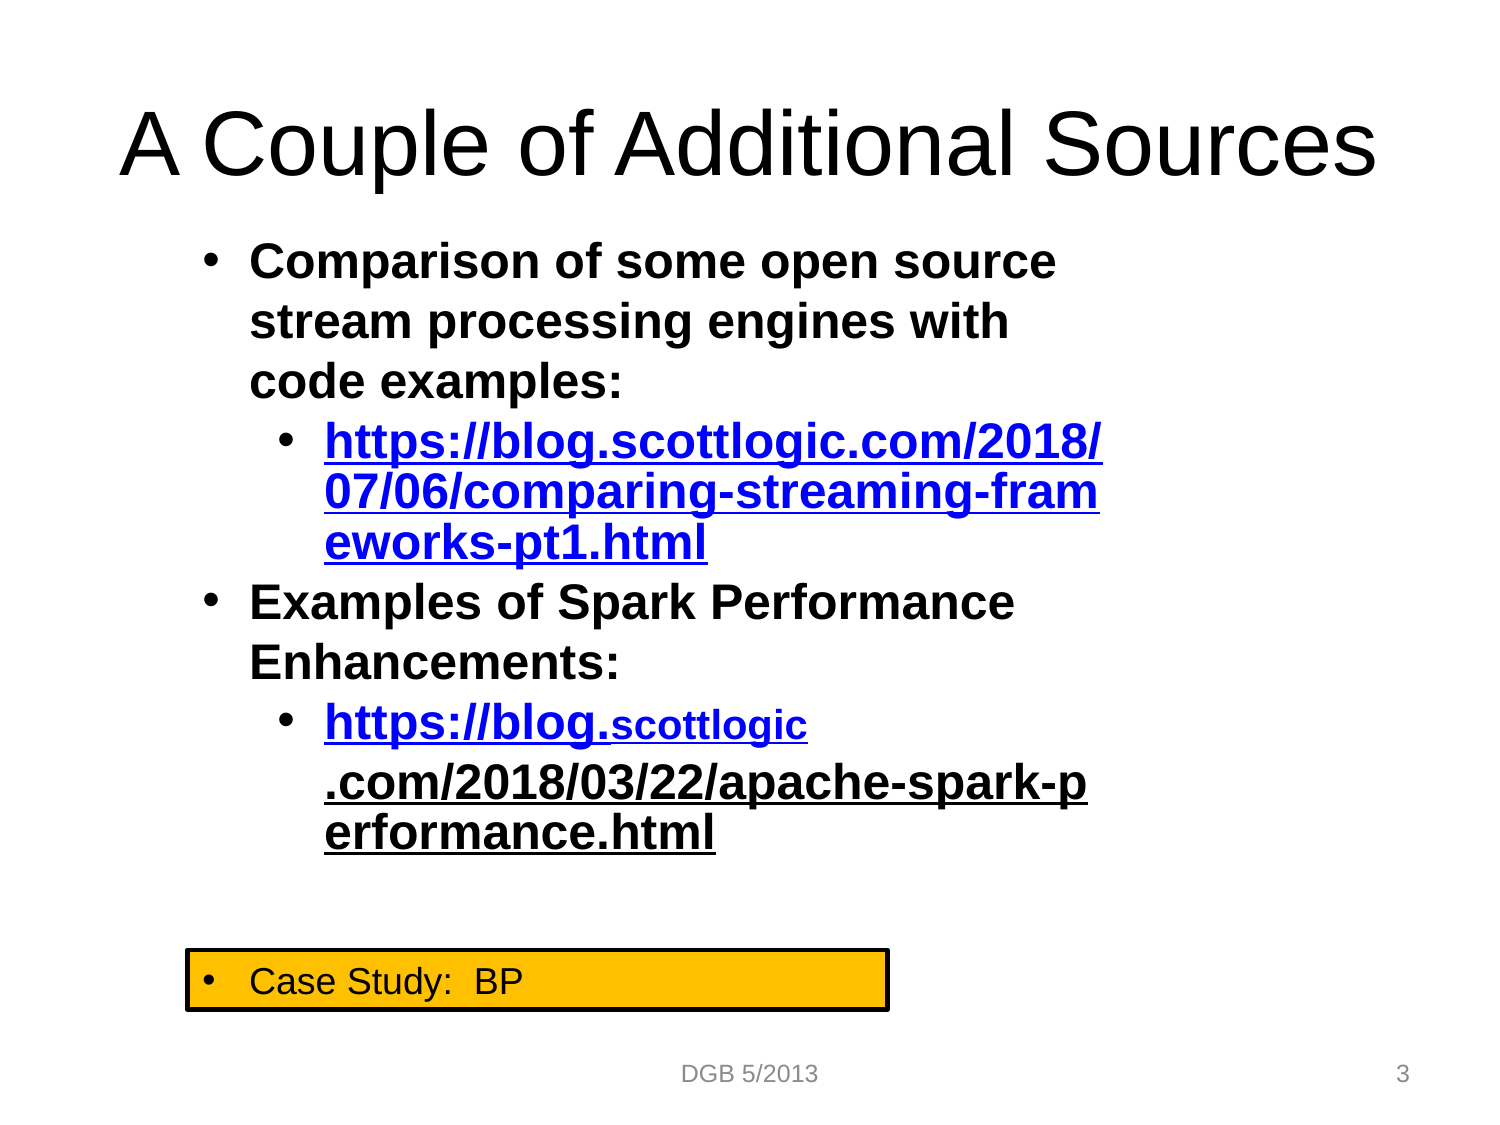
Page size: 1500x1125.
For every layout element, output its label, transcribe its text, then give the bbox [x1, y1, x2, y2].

slide_number 3 [1074, 1042, 1425, 1103]
text_box Case Study: BP [187, 949, 888, 1010]
footer DGB 5/2013 [512, 1042, 988, 1103]
title A Couple of Additional Sources [75, 45, 1425, 233]
text_box Comparison of some open source stream processing engines with code examples: https://blog.scottlogic.com/2018/07/06/comparing-streaming-frameworks-pt1.html Examples of Spark Performance Enhancements: https://blog.scottlogic.com/2018/03/22/apache-spark-performance.html [187, 221, 1125, 777]
